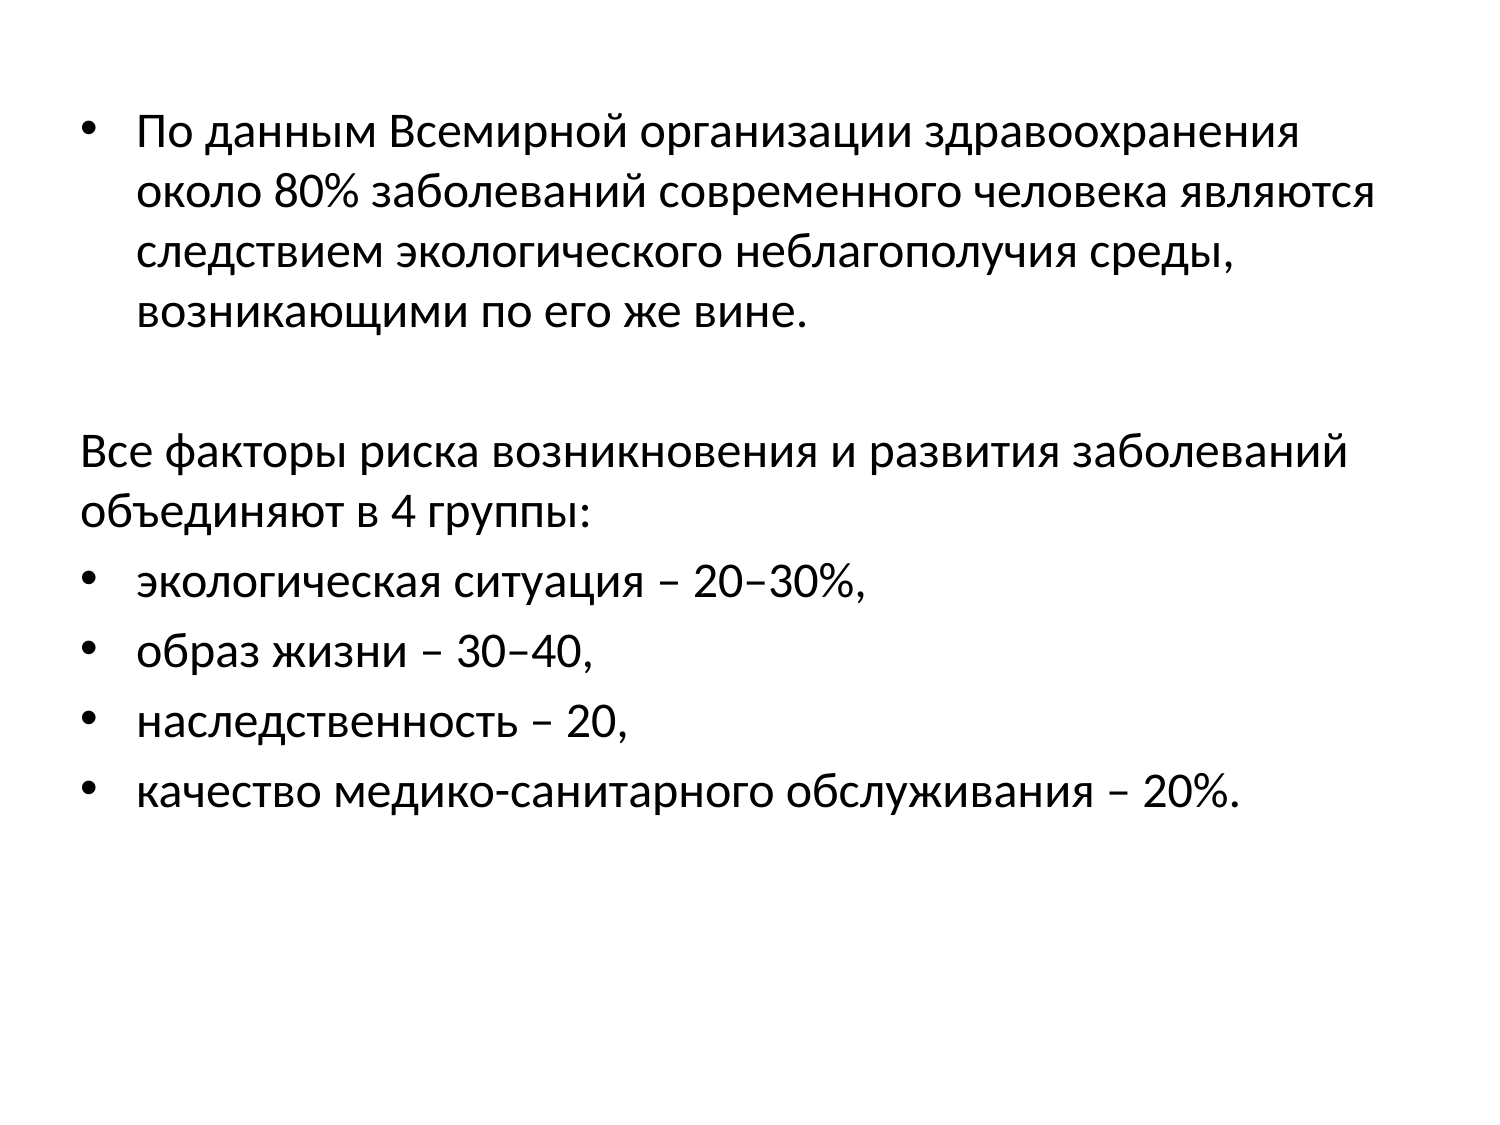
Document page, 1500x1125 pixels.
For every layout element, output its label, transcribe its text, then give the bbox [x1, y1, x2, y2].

list По данным Всемирной организации здравоохранения около 80% заболеваний современного человека являются следствием экологического неблагополучия среды, возникающими по его же вине. Все факторы риска возникновения и развития заболеваний объединяют в 4 группы: экологическая ситуация – 20–30%, образ жизни – 30–40, наследственность – 20, качество медико-санитарного обслуживания – 20%. [64, 90, 1415, 833]
